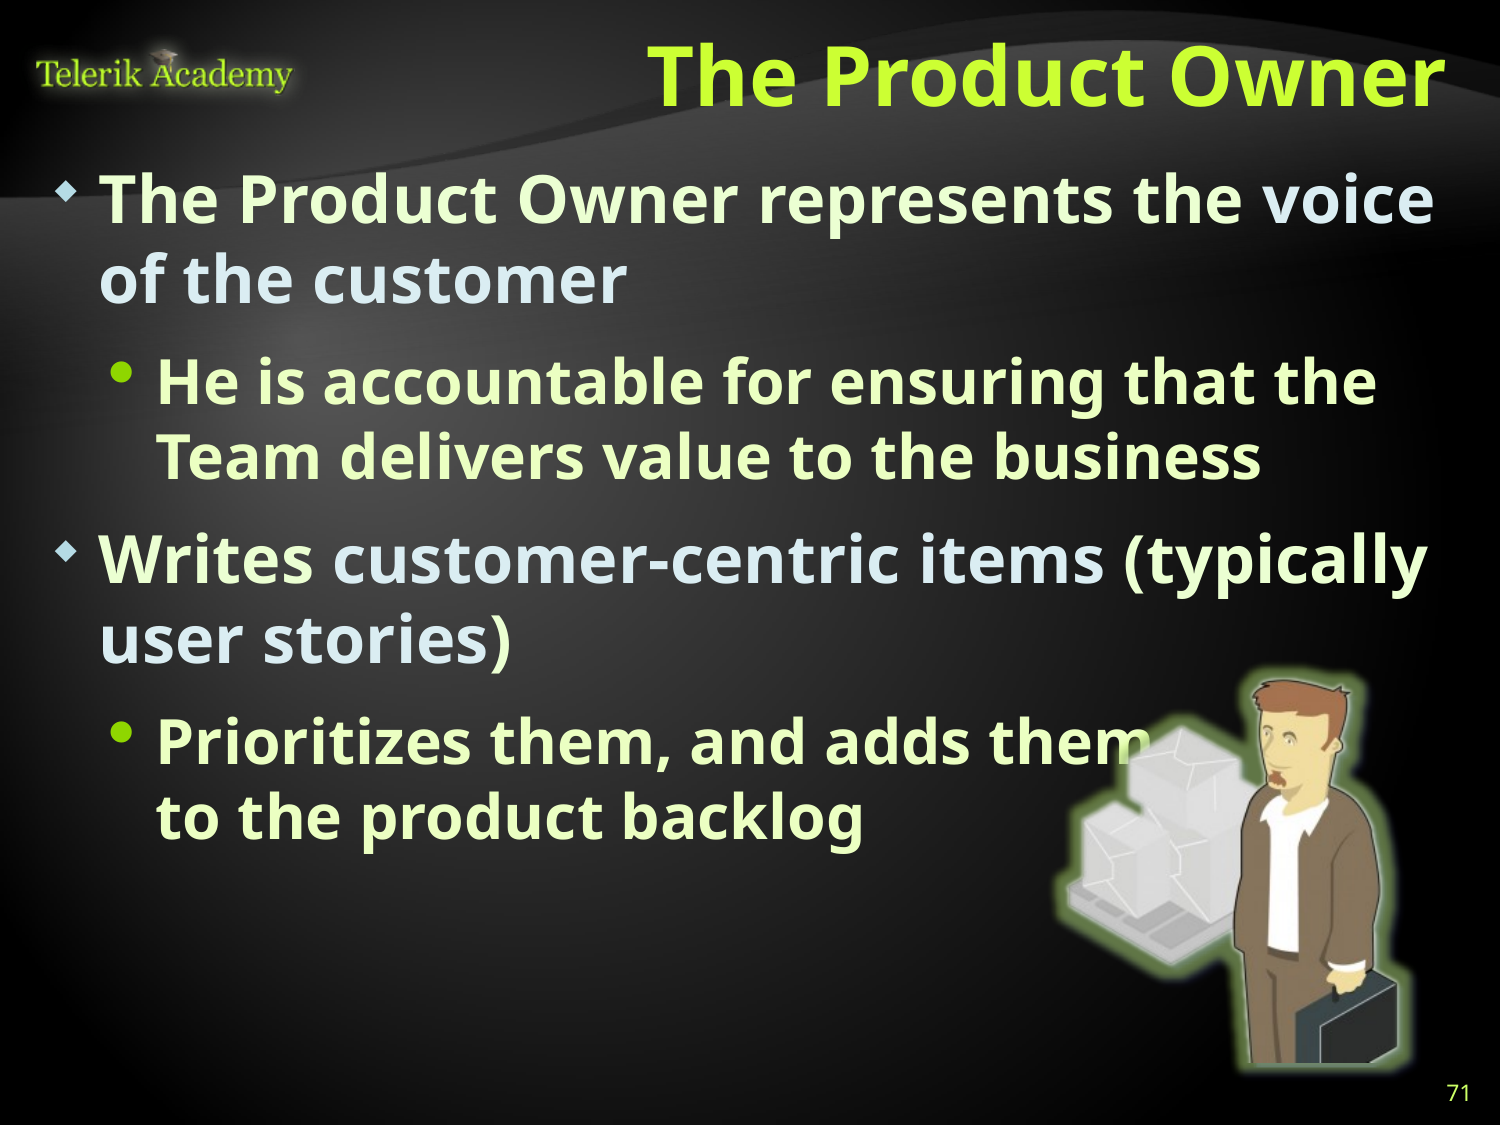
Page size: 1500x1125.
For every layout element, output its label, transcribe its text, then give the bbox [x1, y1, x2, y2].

list The Product Owner represents the voice of the customer He is accountable for ensuring that the Team delivers value to the business Writes customer-centric items (typically user stories) Prioritizes them, and adds them to the product backlog [37, 149, 1463, 1100]
title The Product Owner [300, 12, 1463, 149]
picture [0, 0, 1500, 1125]
slide_number 71 [1412, 1074, 1488, 1113]
